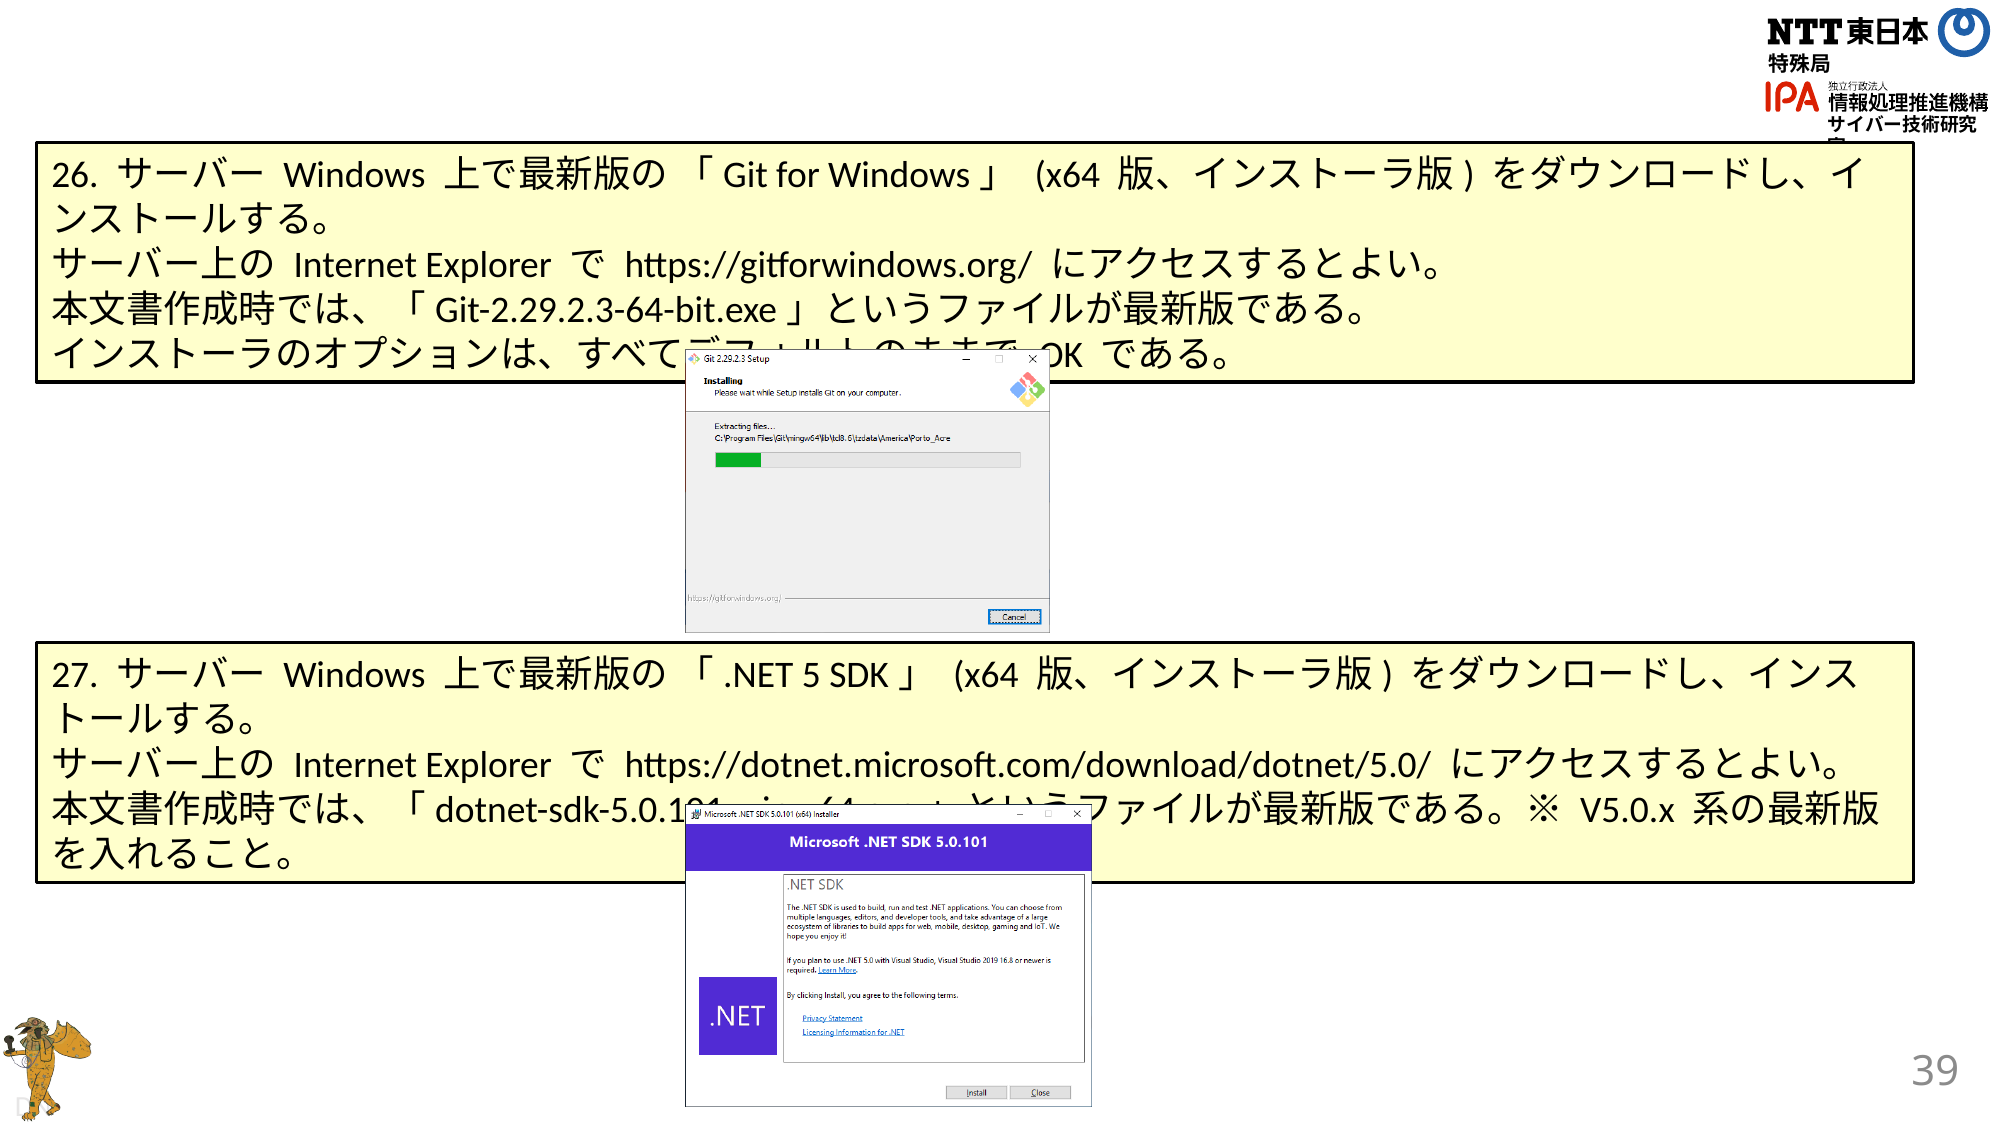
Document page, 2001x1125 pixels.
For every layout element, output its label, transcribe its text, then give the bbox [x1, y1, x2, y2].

picture [685, 804, 1092, 1107]
text_box 27. サーバー Windows 上で最新版の 「.NET 5 SDK」 (x64 版、インストーラ版) をダウンロードし、インストールする。 サーバー上の Internet Explorer で https://dotnet.microsoft.com/download/dotnet/5.0/ にアクセスするとよい。 本文書作成時では、「dotnet-sdk-5.0.101-win-x64.exe」というファイルが最新版である。※ V5.0.x 系の最新版を入れること。 [36, 642, 1914, 883]
slide_number 39 [1412, 1042, 1975, 1103]
picture [685, 349, 1050, 633]
text_box 26. サーバー Windows 上で最新版の 「Git for Windows」 (x64 版、インストーラ版) をダウンロードし、インストールする。 サーバー上の Internet Explorer で https://gitforwindows.org/ にアクセスするとよい。 本文書作成時では、「Git-2.29.2.3-64-bit.exe」というファイルが最新版である。 インストーラのオプションは、すべてデフォルトのままで OK である。 [36, 142, 1914, 383]
